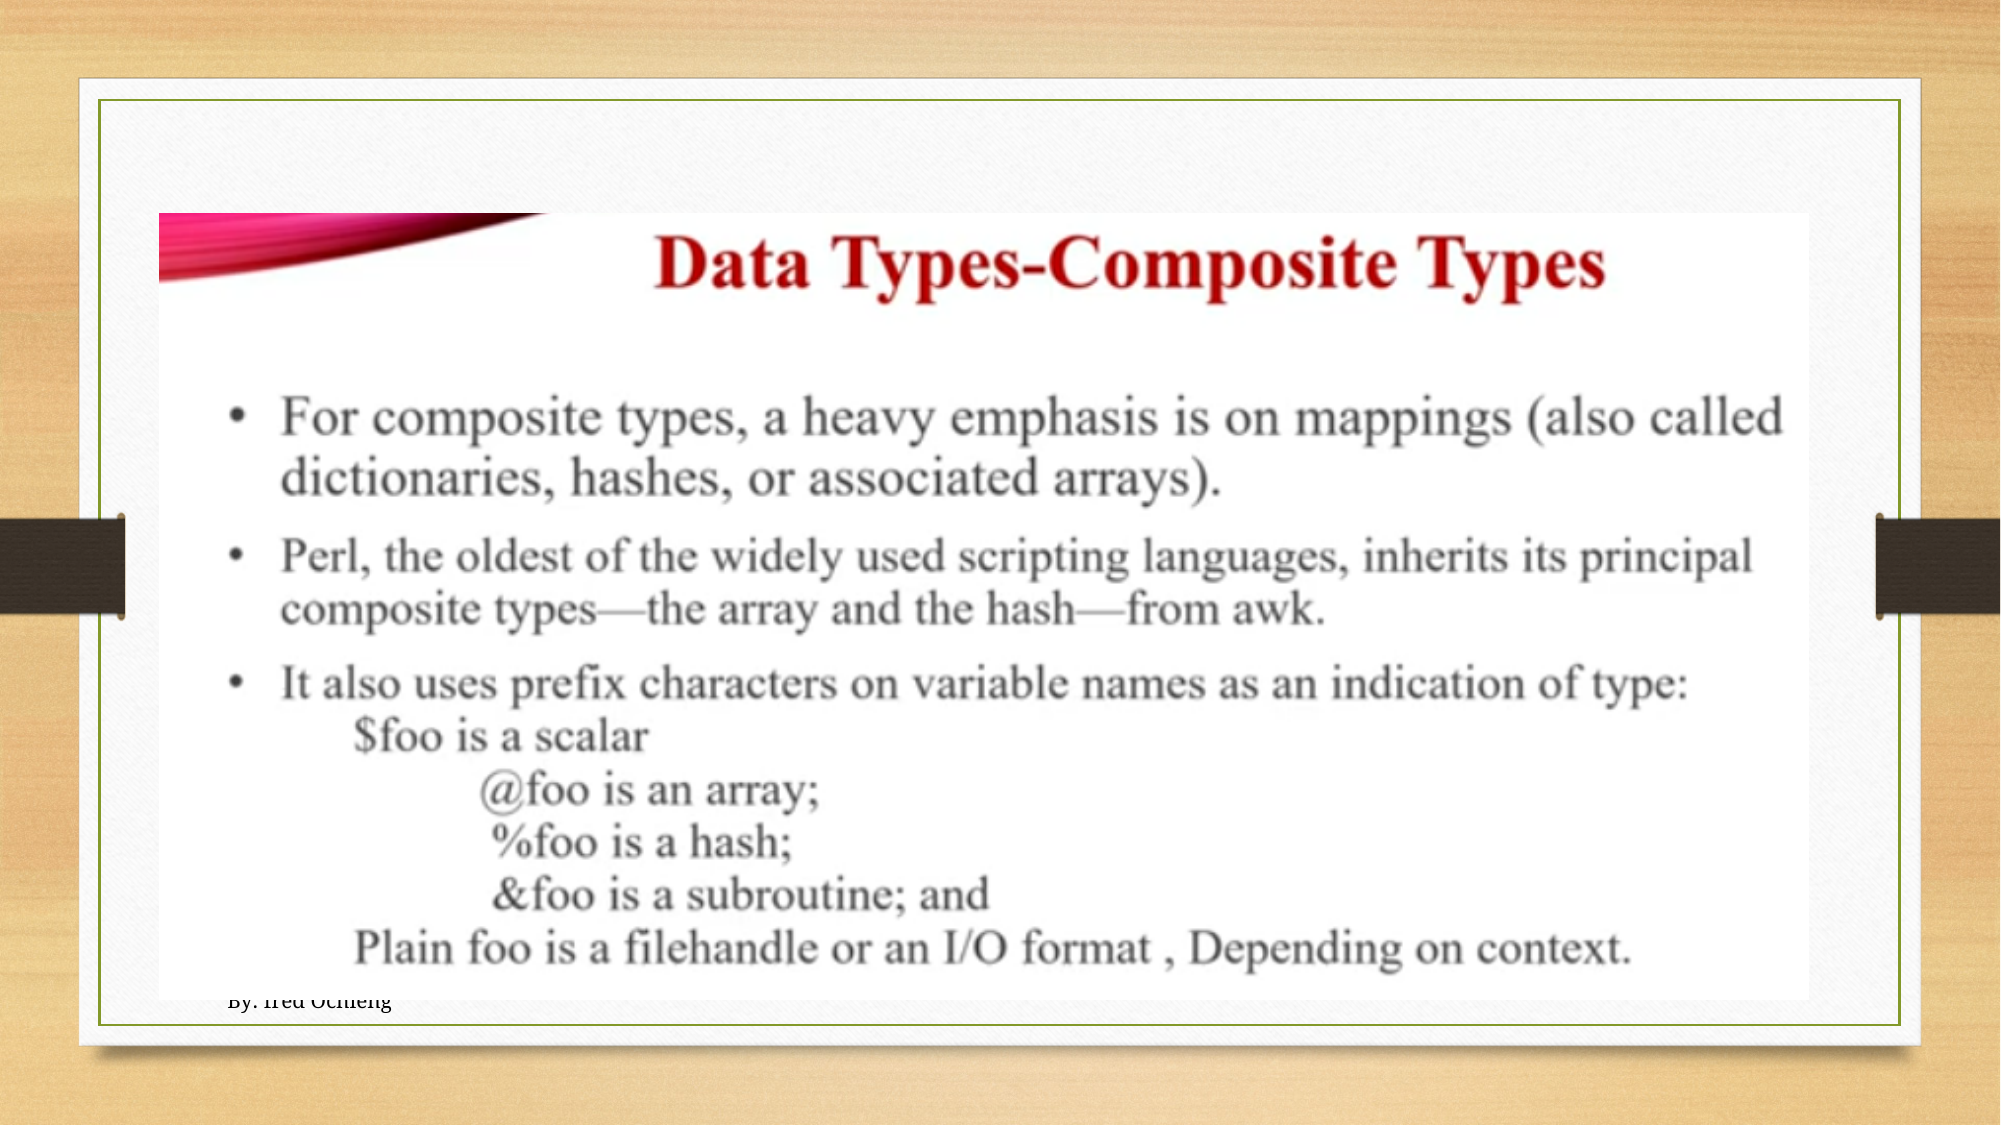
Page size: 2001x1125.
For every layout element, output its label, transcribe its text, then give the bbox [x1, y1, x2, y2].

picture [0, 0, 2001, 1125]
footer By: fred Ochieng [212, 1001, 1411, 1025]
